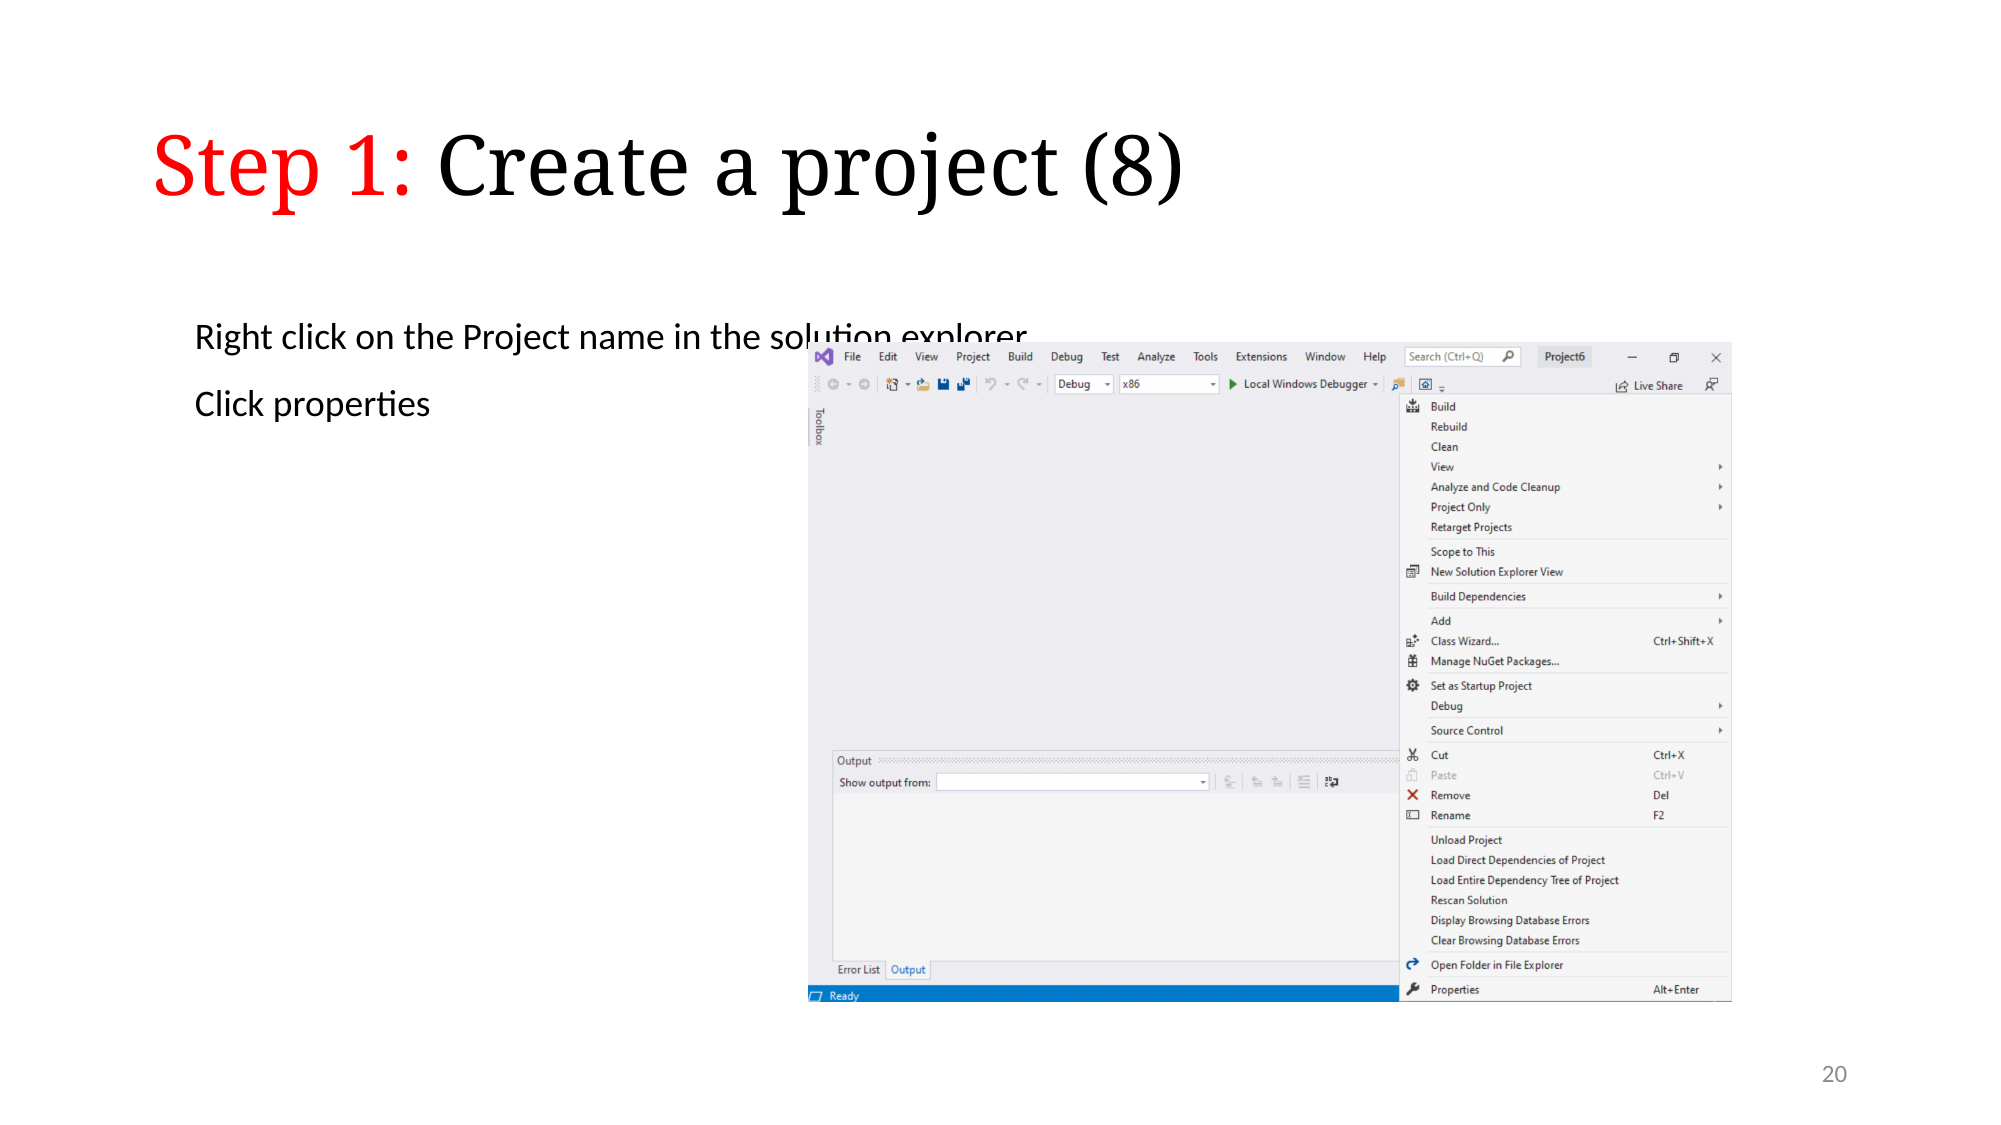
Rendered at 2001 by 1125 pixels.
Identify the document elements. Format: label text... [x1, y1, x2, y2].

slide_number 20 [1412, 1042, 1863, 1103]
picture [808, 342, 1732, 1002]
title Step 1: Create a project (8) [137, 59, 1863, 278]
text_box Right click on the Project name in the solution explorer Click properties [179, 281, 1701, 499]
